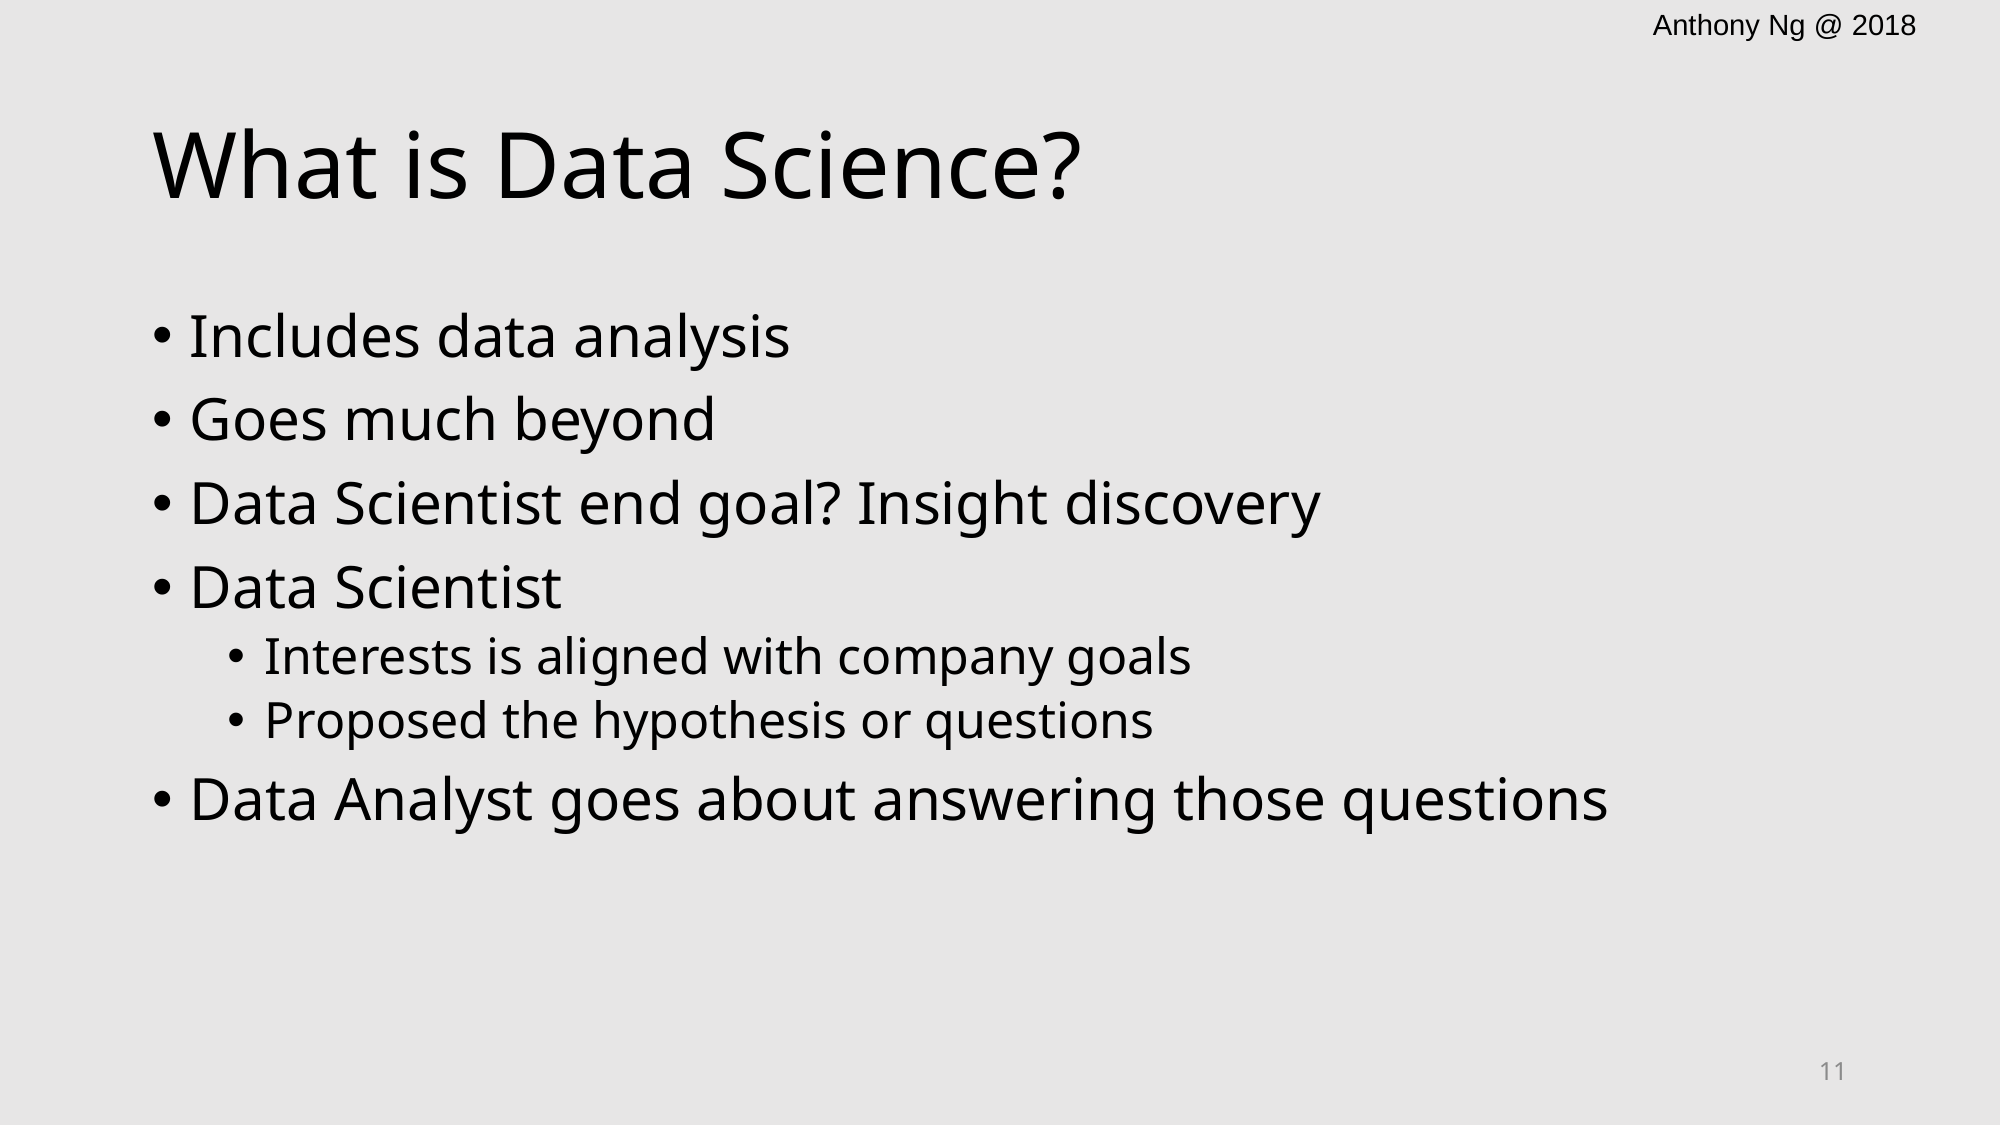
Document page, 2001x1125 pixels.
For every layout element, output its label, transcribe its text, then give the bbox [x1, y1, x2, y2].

list Includes data analysis Goes much beyond Data Scientist end goal? Insight discovery Data Scientist Interests is aligned with company goals Proposed the hypothesis or questions Data Analyst goes about answering those questions [137, 299, 1863, 1014]
slide_number 11 [1412, 1042, 1863, 1103]
title What is Data Science? [137, 59, 1863, 278]
